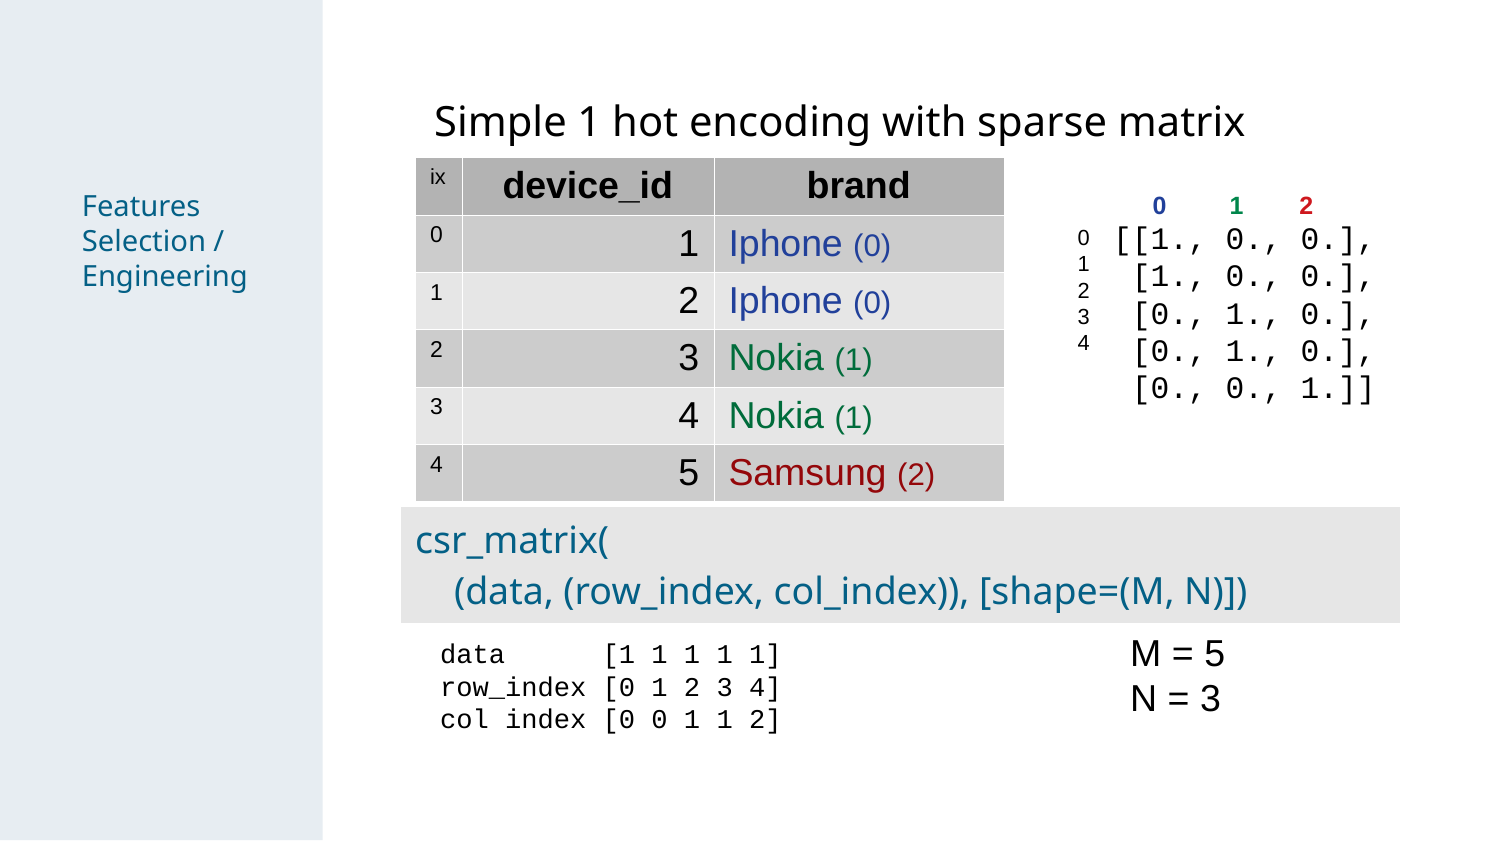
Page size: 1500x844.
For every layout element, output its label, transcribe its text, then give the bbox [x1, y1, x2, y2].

text_box Simple 1 hot encoding with sparse matrix [419, 32, 1382, 506]
table_cell 2 [416, 330, 462, 387]
text_box 0 1 2 [1131, 182, 1359, 225]
table_cell Iphone (0) [715, 273, 1004, 329]
text_box M = 5 N = 3 [1115, 624, 1240, 721]
text_box [[1., 0., 0.], [1., 0., 0.], [0., 1., 0.], [0., 1., 0.], [0., 0., 1.]] [1098, 210, 1406, 439]
table_header ix [416, 158, 462, 215]
table_cell 4 [463, 388, 714, 444]
table_header csr_matrix( (data, (row_index, col_index)), [shape=(M, N)]) [401, 507, 1400, 623]
text_box data [1 1 1 1 1] row_index [0 1 2 3 4] col index [0 0 1 1 2] [425, 629, 910, 827]
text_box Features Selection / Engineering [67, 179, 325, 335]
table_cell Nokia (1) [715, 388, 1004, 444]
text_box 0 1 2 3 4 [1062, 216, 1106, 406]
table_cell 1 [463, 216, 714, 272]
table_cell Iphone (0) [715, 216, 1004, 272]
table_cell 0 [416, 216, 462, 272]
table_cell Samsung (2) [715, 445, 1004, 501]
text_box Simple 1 hot encoding with sparse matrix [419, 624, 1382, 732]
text_box [0, 0, 323, 841]
table_cell 4 [416, 445, 462, 501]
table_cell 1 [416, 273, 462, 329]
table_cell 5 [463, 445, 714, 501]
table_cell 3 [463, 330, 714, 387]
table_cell Nokia (1) [715, 330, 1004, 387]
table_header device_id [463, 158, 714, 215]
table_cell 2 [463, 273, 714, 329]
table_header brand [715, 158, 1004, 215]
table_cell 3 [416, 388, 462, 444]
